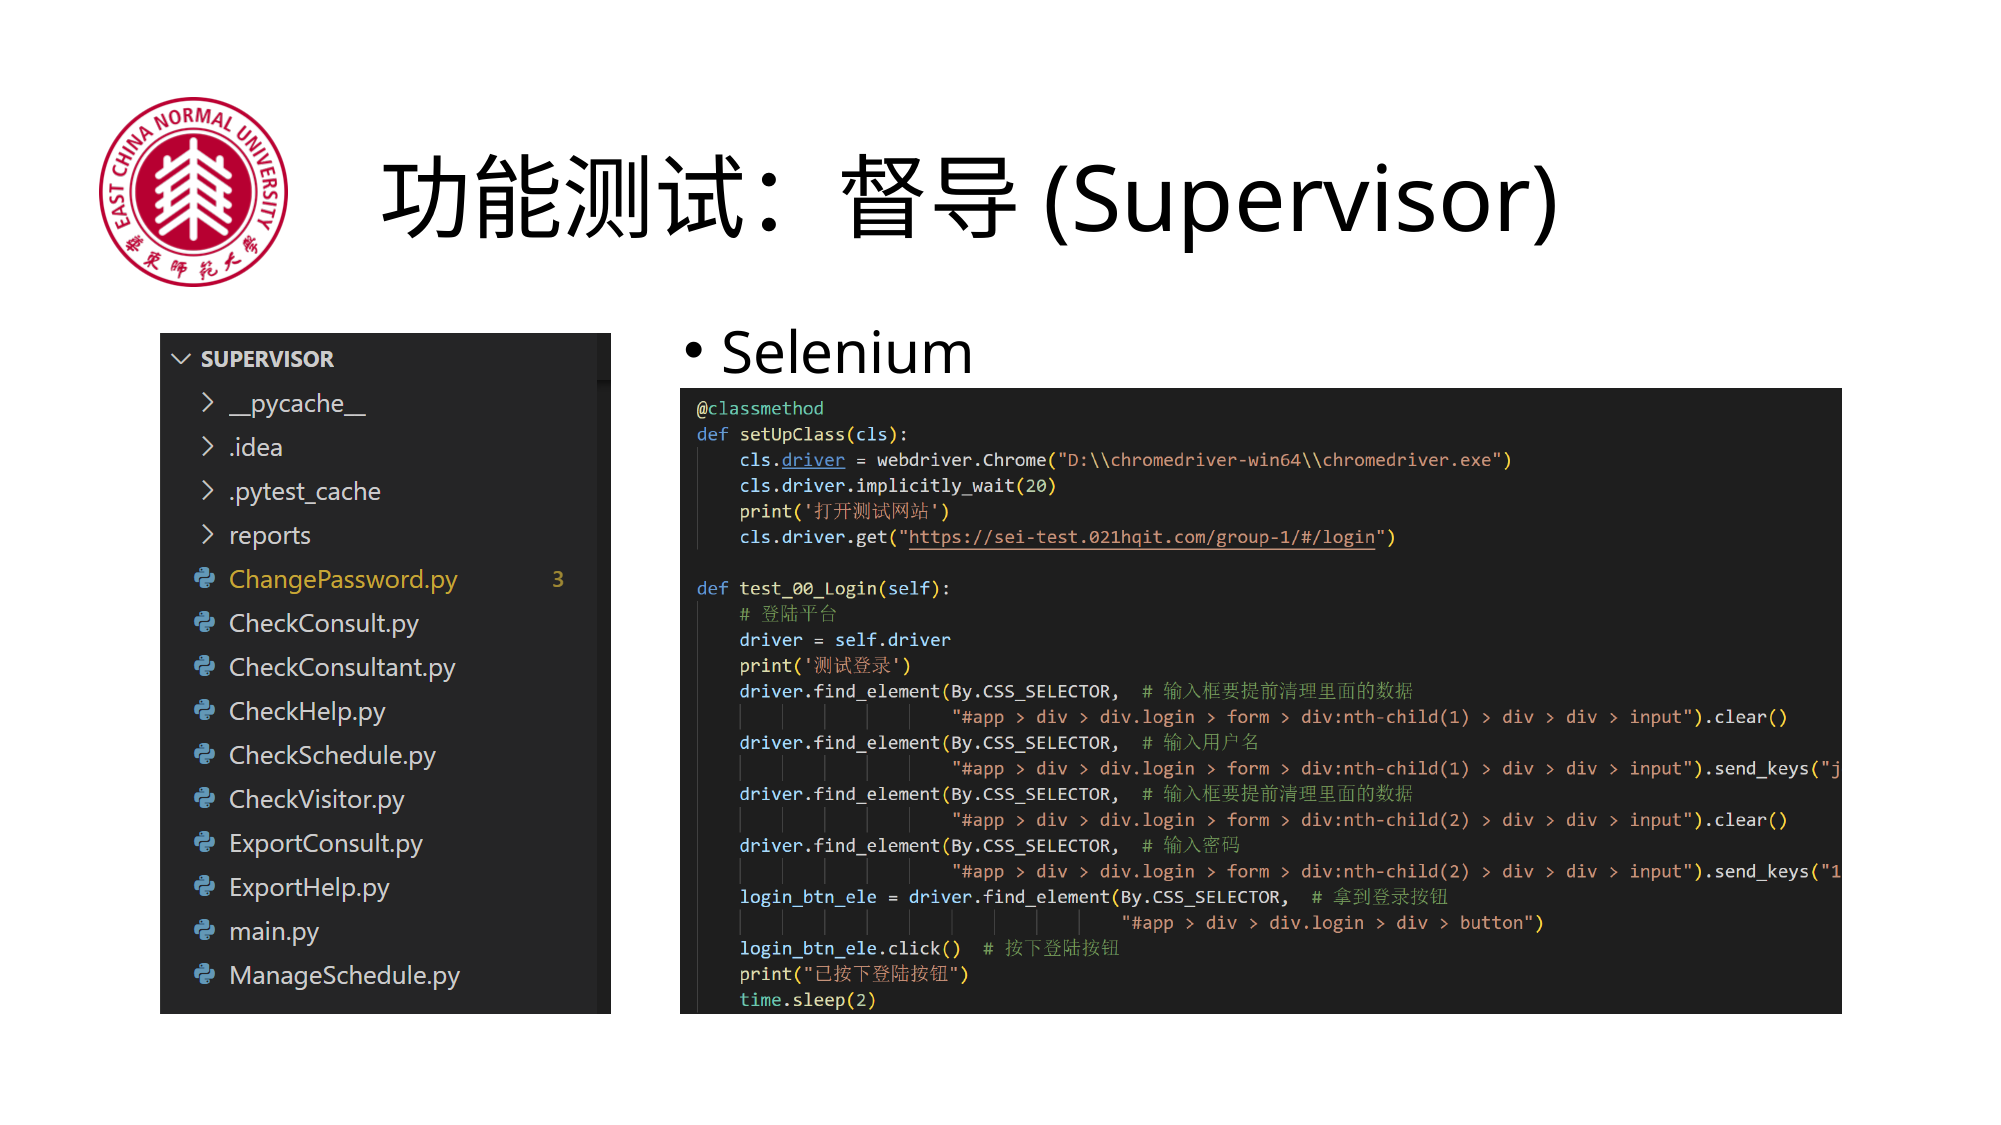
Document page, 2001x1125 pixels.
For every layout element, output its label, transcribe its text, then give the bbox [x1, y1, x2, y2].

list Selenium [668, 287, 1464, 1001]
picture [99, 97, 288, 287]
picture [160, 333, 611, 1014]
picture [680, 388, 1842, 1014]
text_box 功能测试：督导(Supervisor) [137, 69, 1863, 287]
